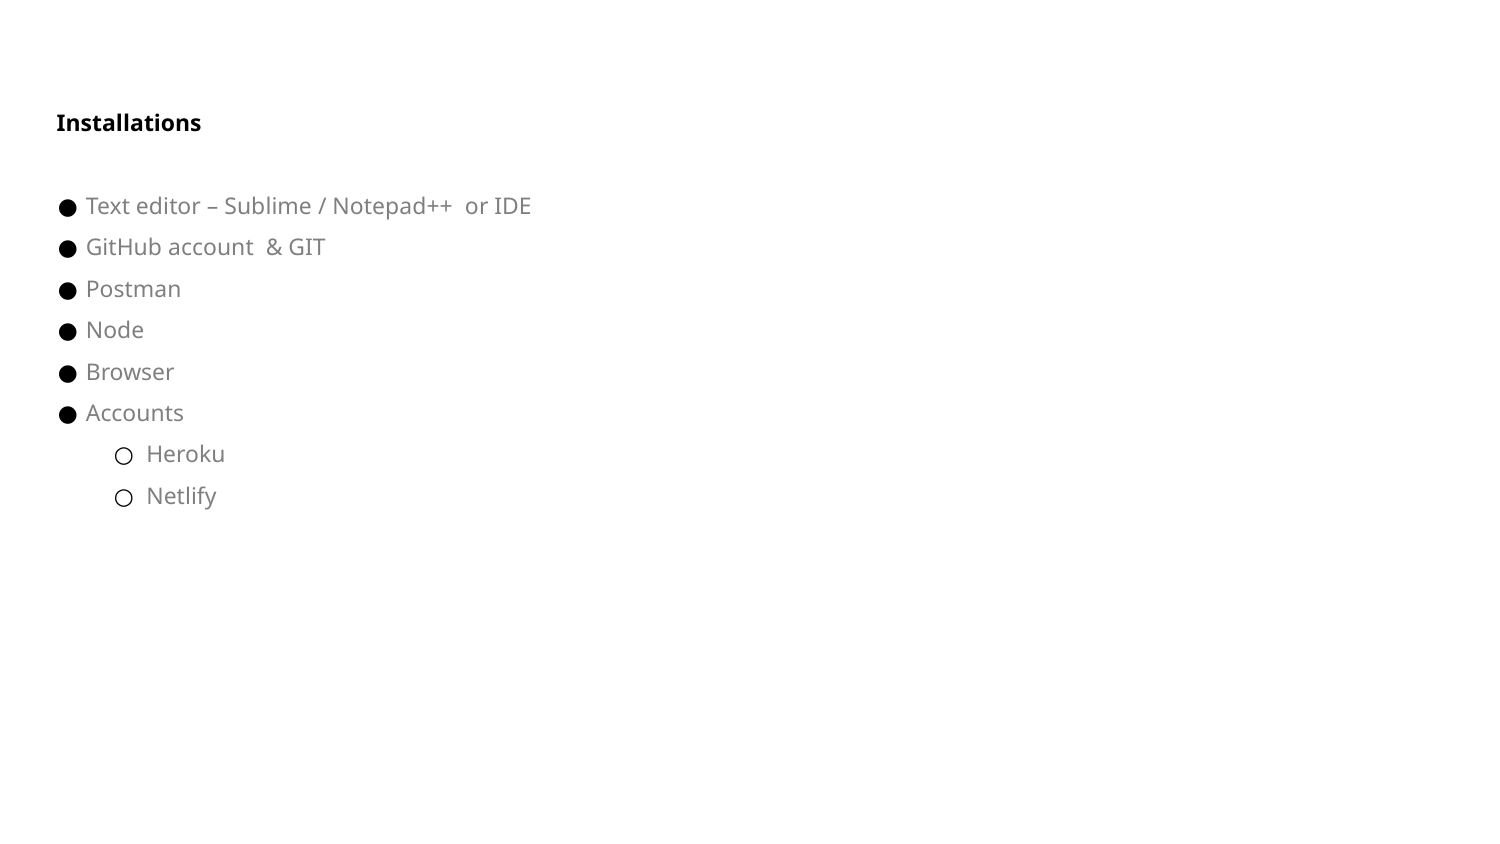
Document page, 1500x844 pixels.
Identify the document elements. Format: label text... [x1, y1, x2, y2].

list Text editor – Sublime / Notepad++ or IDE GitHub account & GIT Postman Node Browser Accounts Heroku Netlify [51, 189, 1449, 750]
title Installations [51, 72, 1449, 176]
